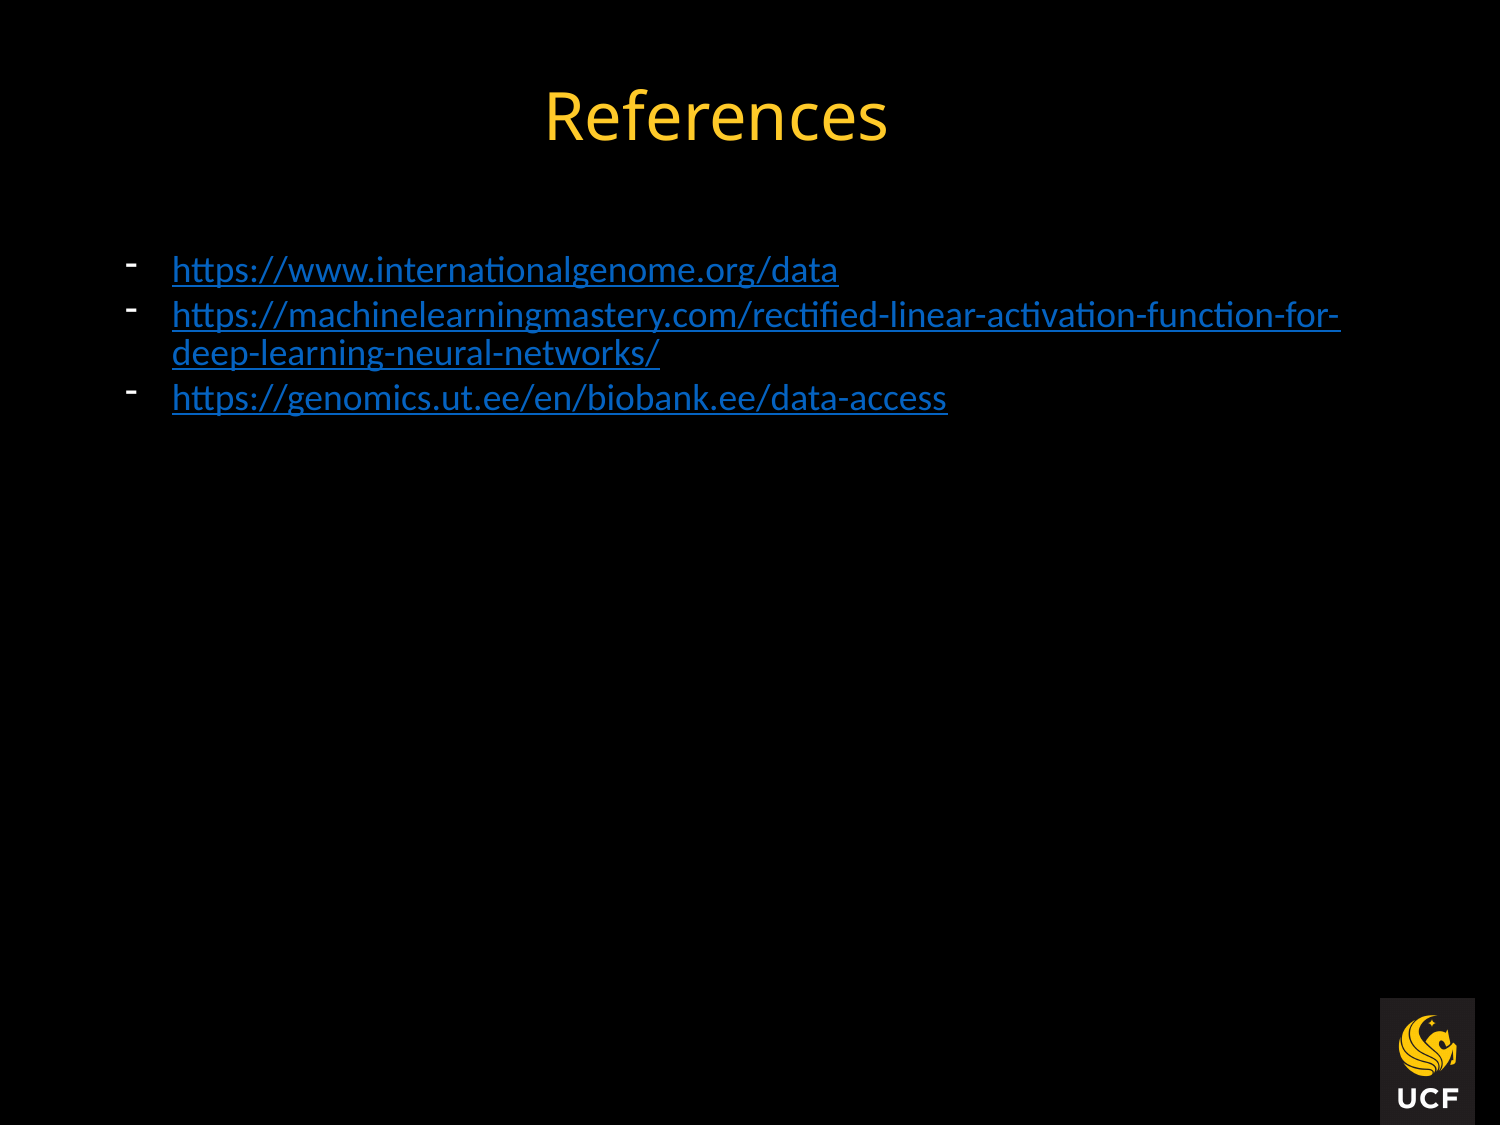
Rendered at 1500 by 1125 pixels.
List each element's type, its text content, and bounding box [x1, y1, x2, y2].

picture [1380, 998, 1475, 1125]
text_box https://www.internationalgenome.org/data https://machinelearningmastery.com/rectified-linear-activation-function-for-deep-learning-neural-networks/ https://genomics.ut.ee/en/biobank.ee/data-access [110, 237, 1364, 433]
title References [110, 75, 1323, 237]
